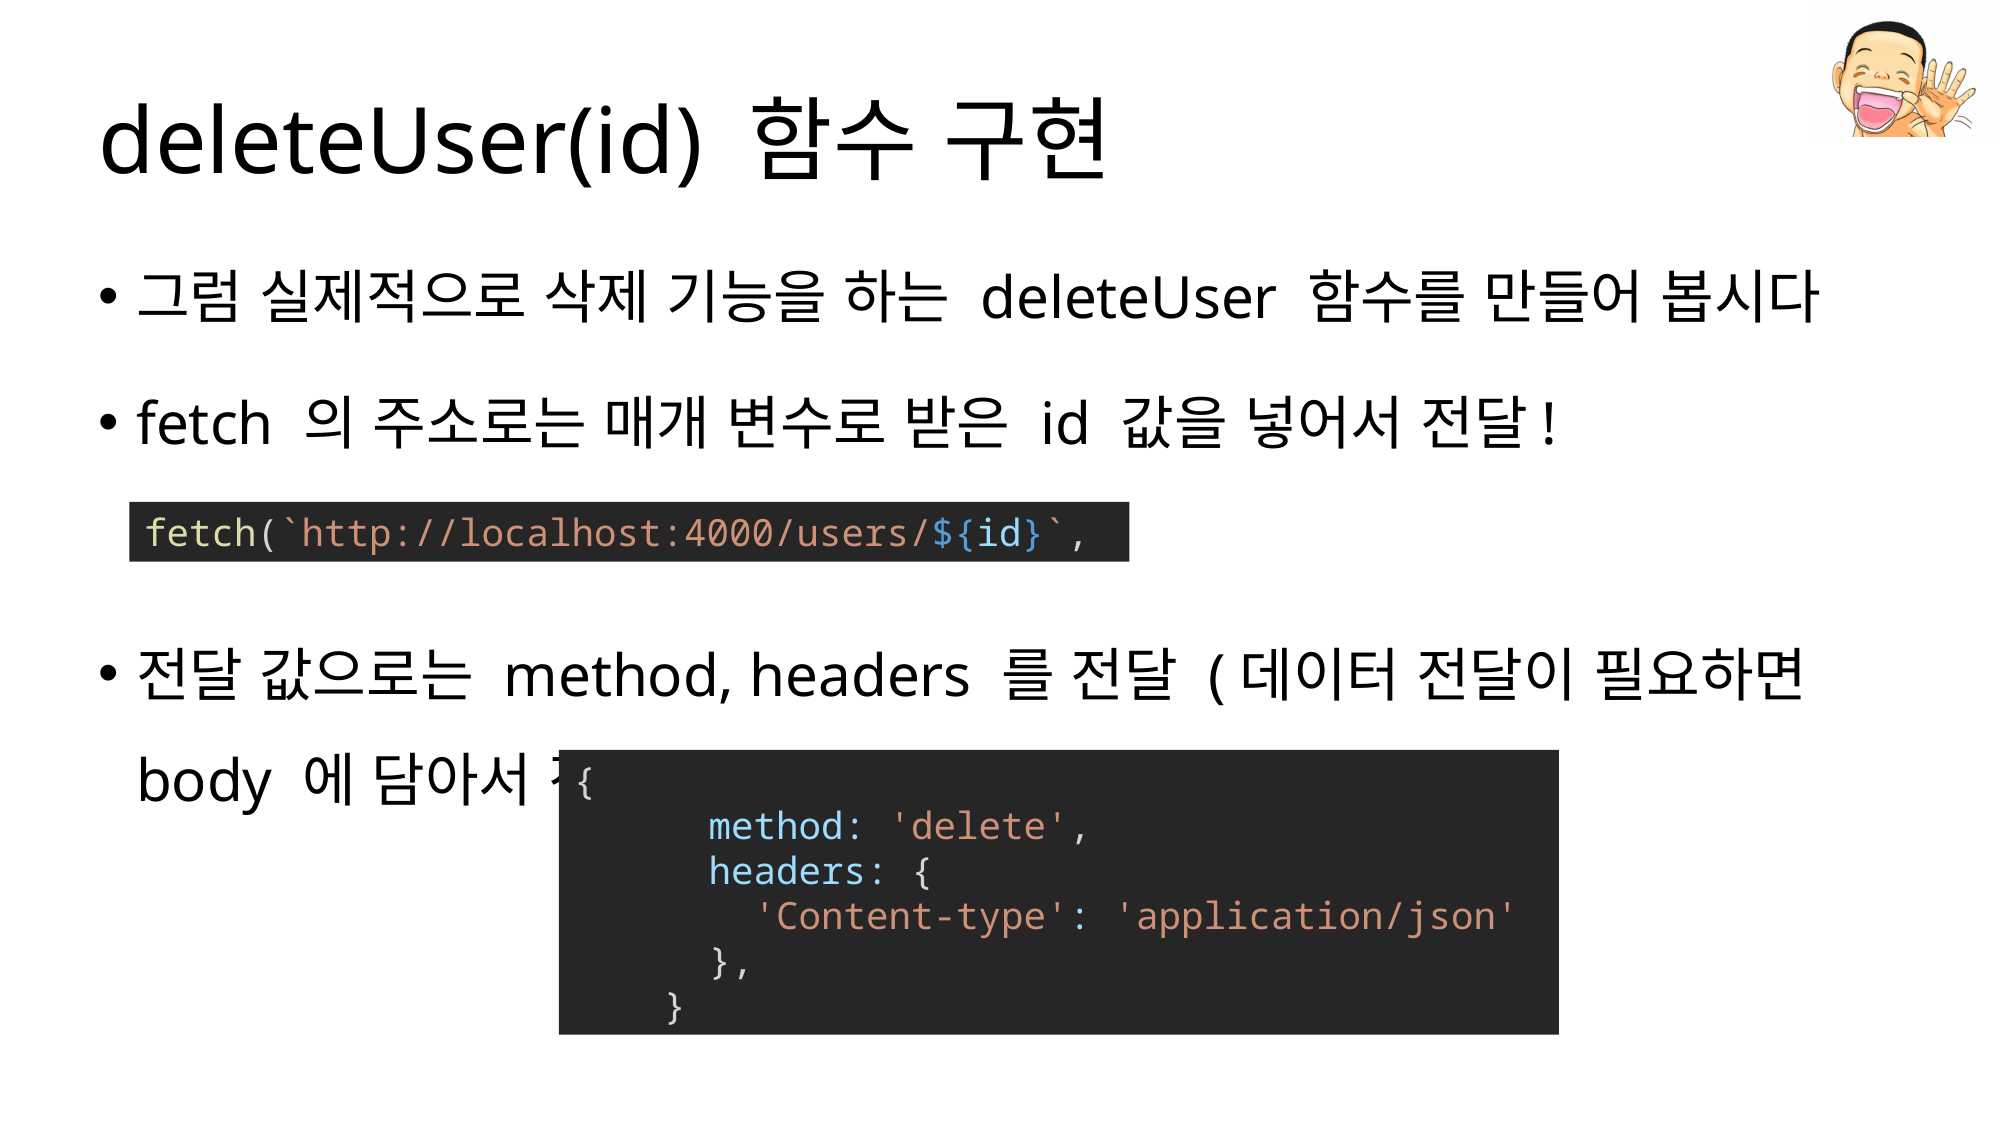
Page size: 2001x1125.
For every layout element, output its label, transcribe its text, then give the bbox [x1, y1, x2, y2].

title deleteUser(id) 함수 구현 [83, 0, 1931, 217]
picture [1931, 0, 2000, 137]
text_box { method: 'delete', headers: { 'Content-type': 'application/json' }, } [558, 749, 1559, 1035]
list 그럼 실제적으로 삭제 기능을 하는 deleteUser 함수를 만들어 봅시다 fetch 의 주소로는 매개 변수로 받은 id 값을 넣어서 전달! 전달 값으로는 method, headers 를 전달 (데이터 전달이 필요하면 body 에 담아서 전달) [83, 217, 1931, 1125]
text_box fetch(`http://localhost:4000/users/${id}`, [129, 501, 1130, 562]
